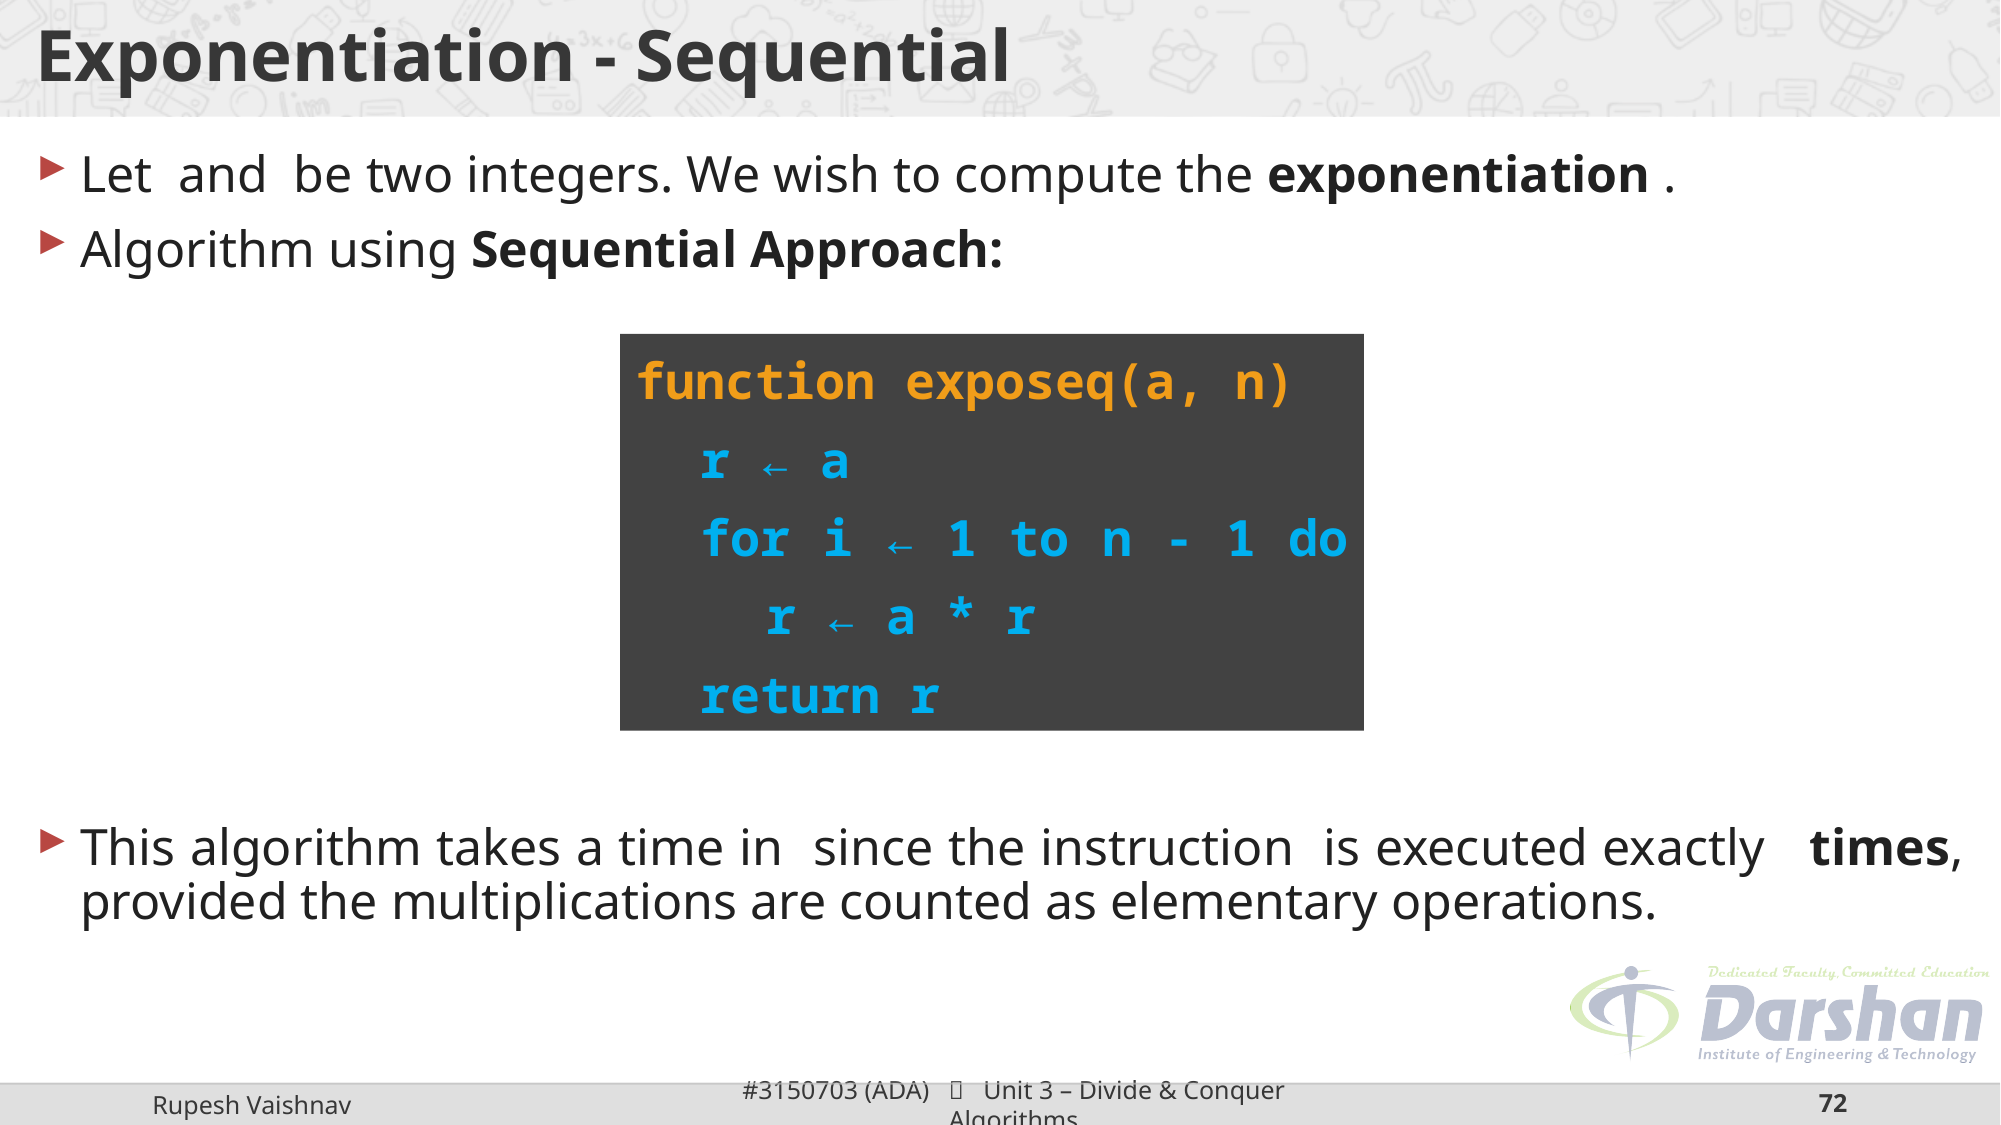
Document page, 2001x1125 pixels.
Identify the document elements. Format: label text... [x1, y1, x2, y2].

title Exponentiation - Sequential [0, 0, 2000, 117]
text_box function exposeq(a, n) r ← a for i ← 1 to n - 1 do r ← a * r return r [620, 333, 1364, 731]
text_box Merge [1570, 966, 1990, 1063]
